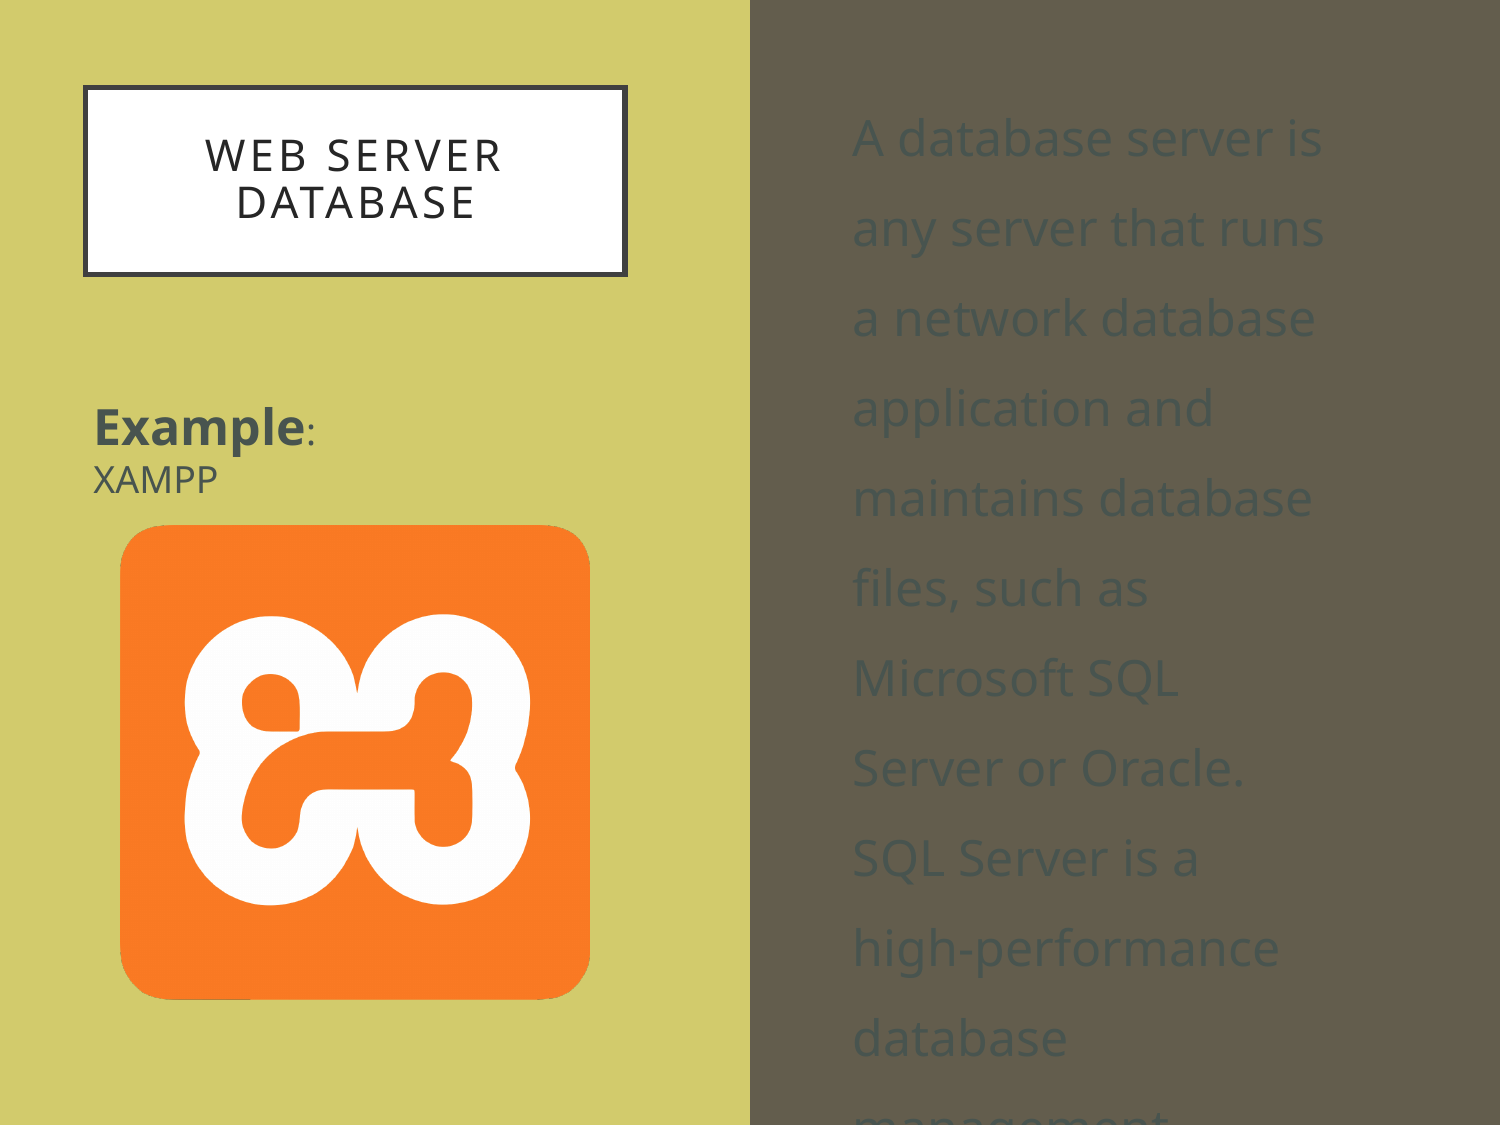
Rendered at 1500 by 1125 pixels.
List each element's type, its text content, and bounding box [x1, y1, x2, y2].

text_box Example: XAMPP [78, 388, 412, 508]
picture [120, 525, 590, 1001]
title Web Server Database [83, 85, 628, 277]
text_box A database server is any server that runs a network database application and maintains database files, such as Microsoft SQL Server or Oracle. SQL Server is a high-performance database management system. [838, 68, 1348, 1125]
